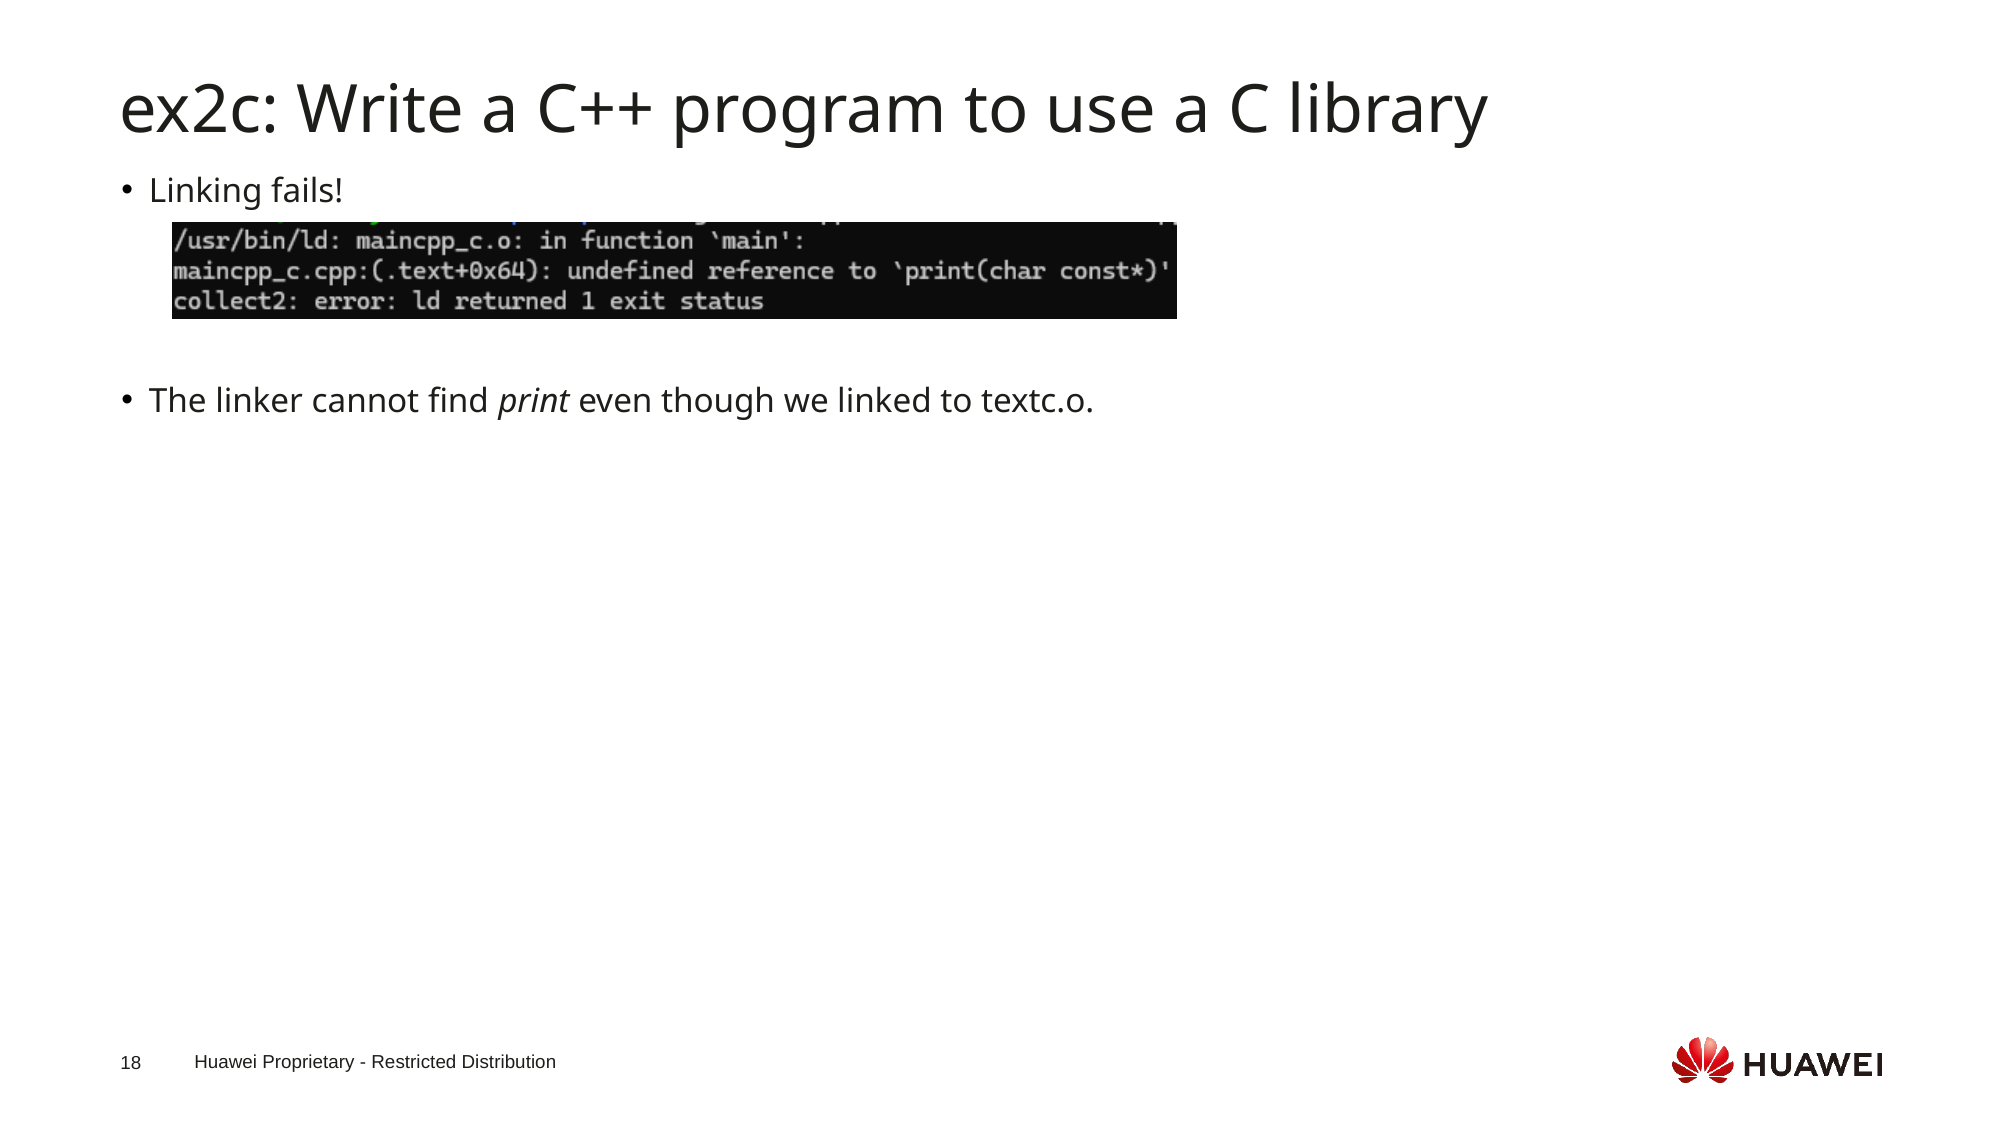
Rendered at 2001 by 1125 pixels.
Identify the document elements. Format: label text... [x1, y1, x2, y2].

subtitle ex2c: Write a C++ program to use a C library [119, 74, 1882, 168]
picture [172, 222, 1178, 319]
picture [1672, 1037, 1882, 1083]
list Linking fails! The linker cannot find print even though we linked to textc.o. [119, 169, 1852, 949]
